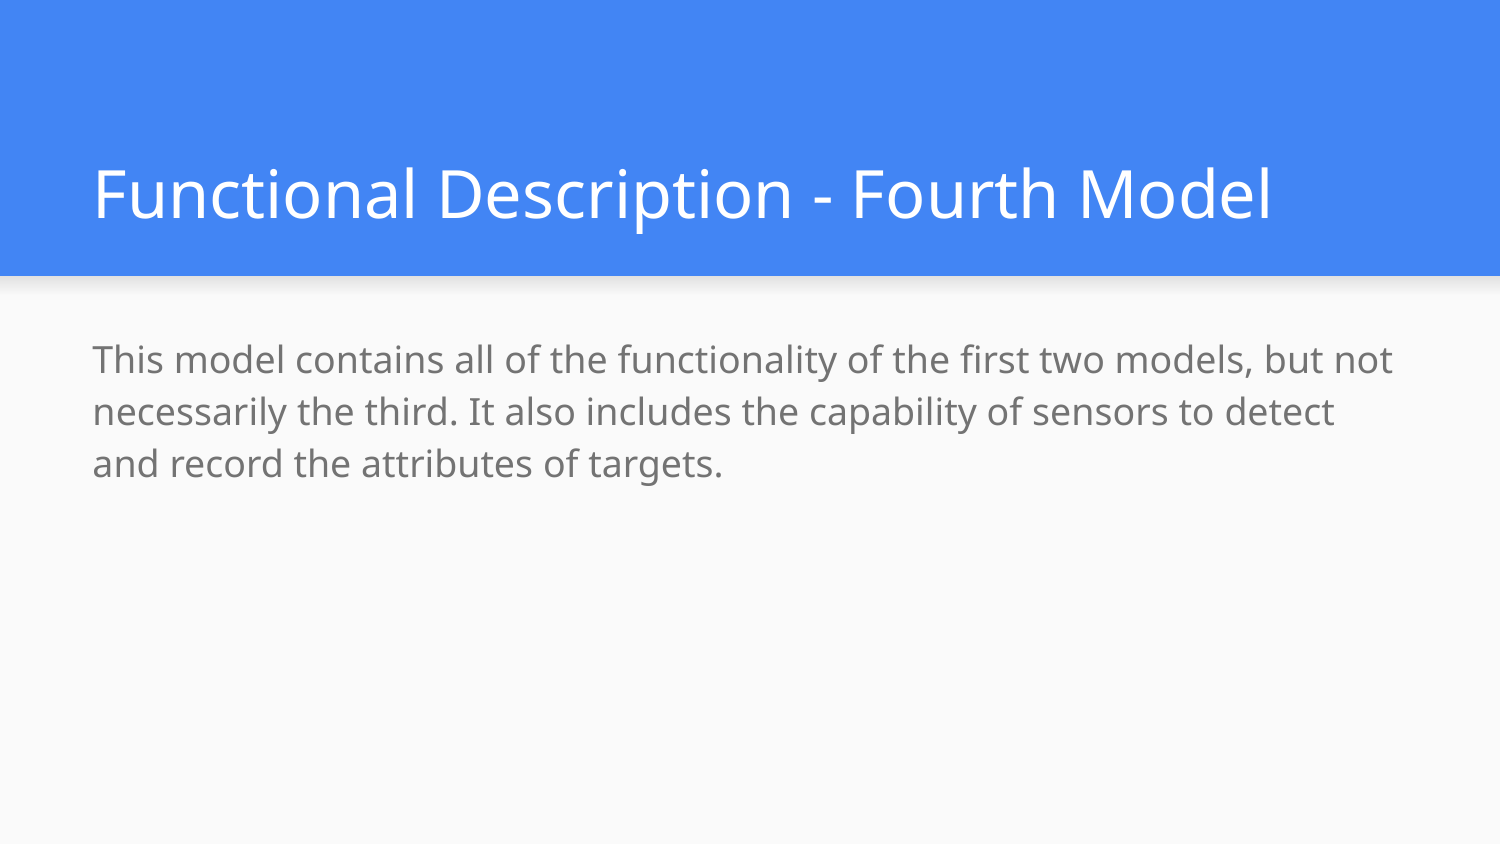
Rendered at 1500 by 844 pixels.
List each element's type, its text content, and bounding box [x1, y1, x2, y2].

list This model contains all of the functionality of the first two models, but not necessarily the third. It also includes the capability of sensors to detect and record the attributes of targets. [77, 314, 1427, 760]
title Functional Description - Fourth Model [77, 121, 1427, 248]
